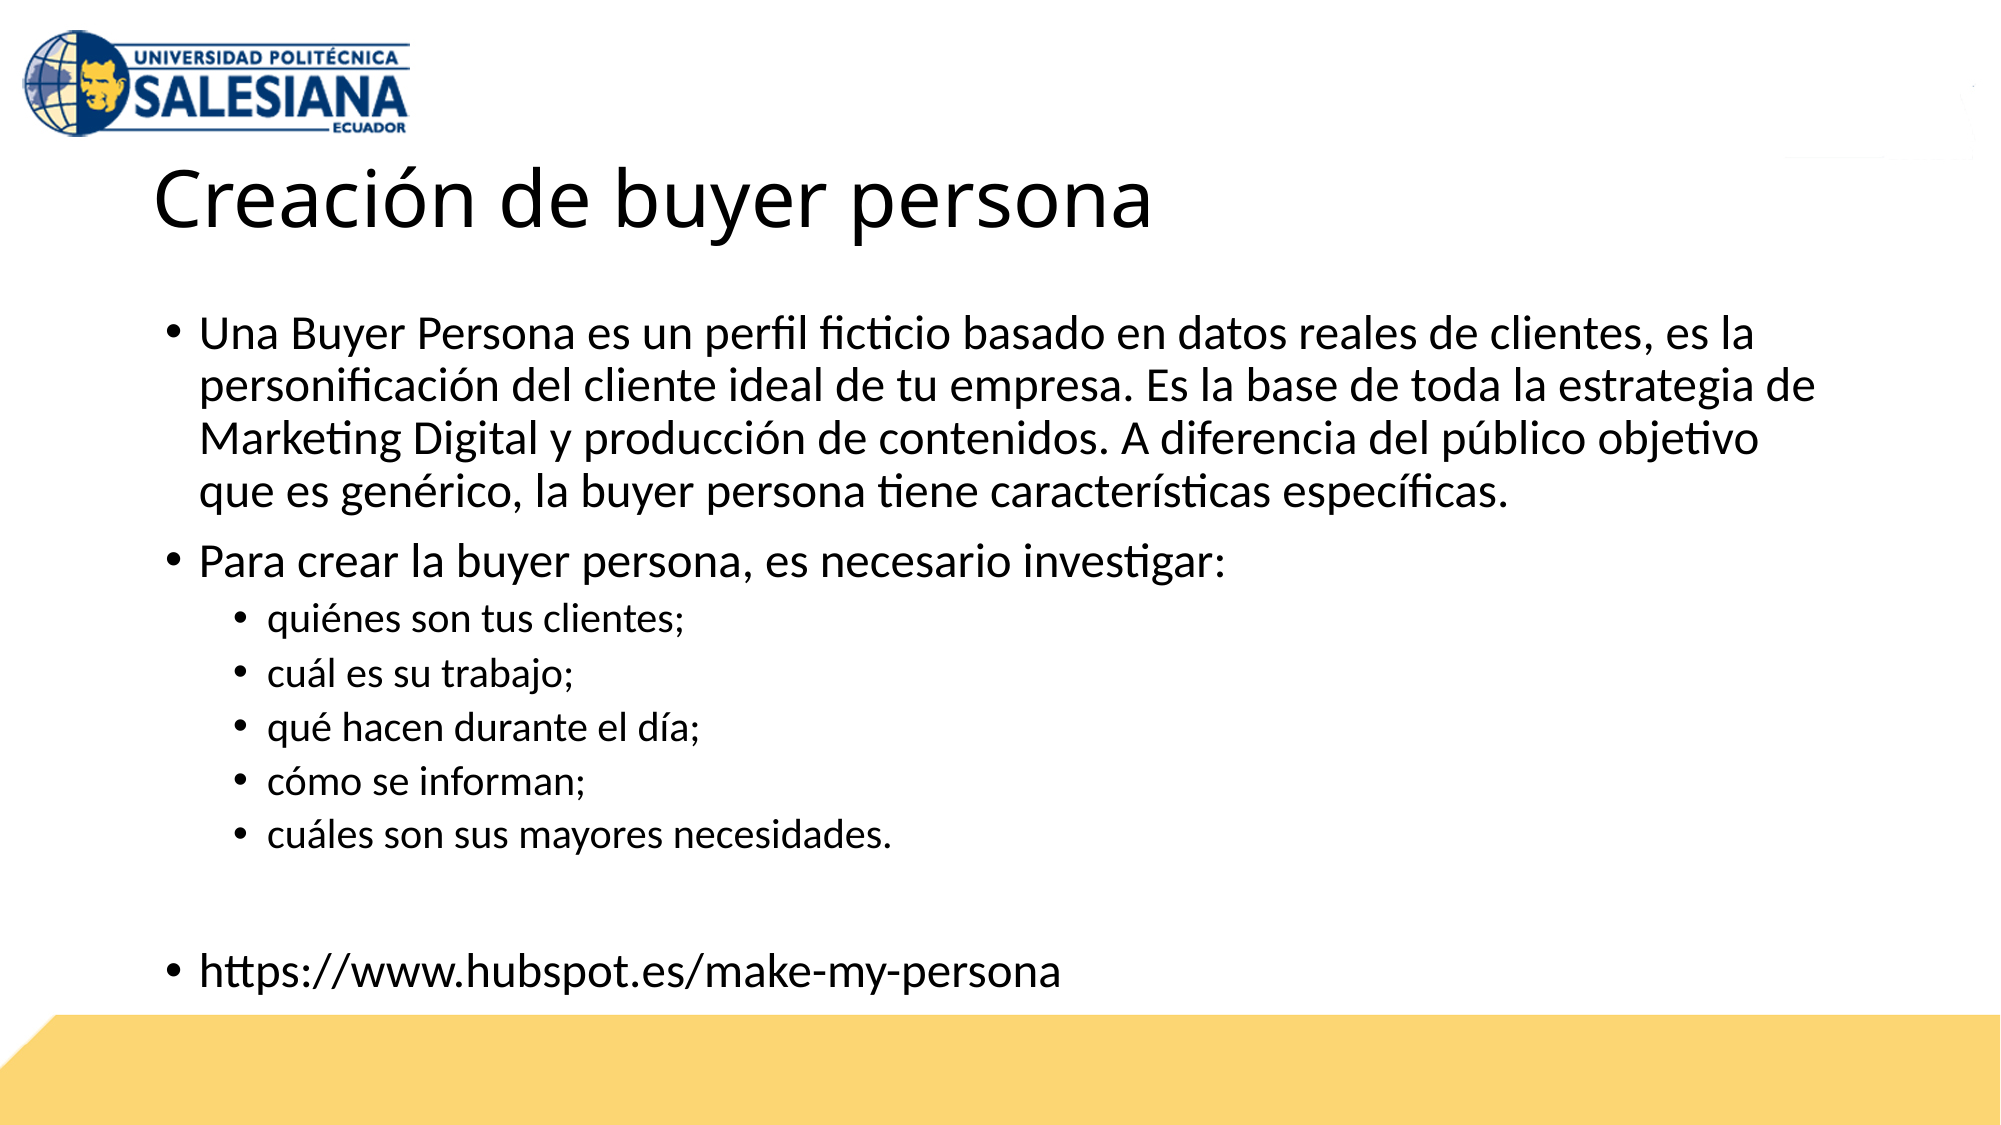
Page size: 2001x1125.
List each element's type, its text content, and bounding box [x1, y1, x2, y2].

title Creación de buyer persona [137, 127, 1863, 278]
picture [0, 0, 2001, 1125]
list Una Buyer Persona es un perfil ficticio basado en datos reales de clientes, es la personificación del cliente ideal de tu empresa. Es la base de toda la estrategia de Marketing Digital y producción de contenidos. A diferencia del público objetivo que es genérico, la buyer persona tiene características específicas. Para crear la buyer persona, es necesario investigar: quiénes son tus clientes; cuál es su trabajo; qué hacen durante el día; cómo se informan; cuáles son sus mayores necesidades. https://www.hubspot.es/make-my-persona [150, 299, 1863, 1014]
